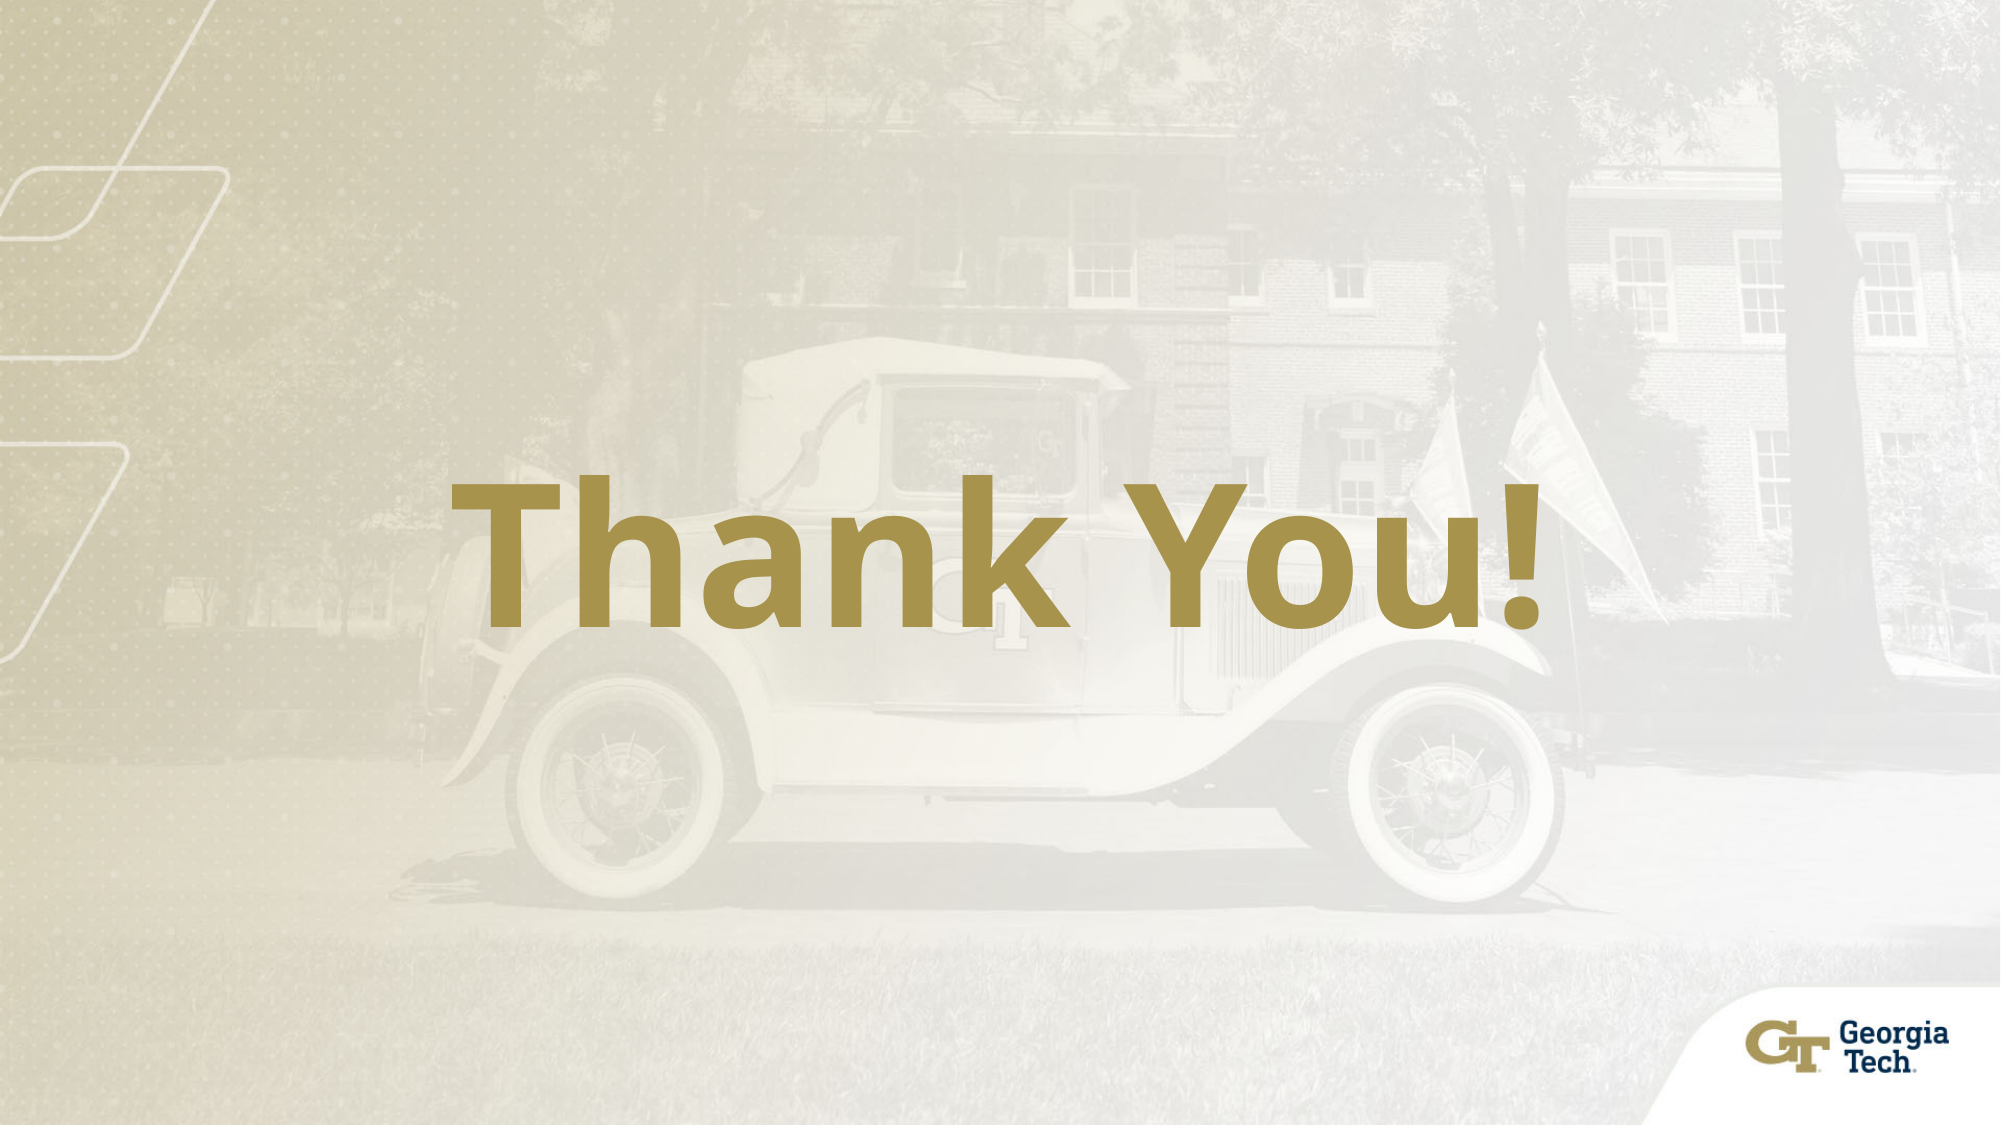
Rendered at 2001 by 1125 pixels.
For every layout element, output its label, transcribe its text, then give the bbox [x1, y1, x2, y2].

title Thank You! [269, 319, 1731, 806]
picture [0, 0, 2001, 1125]
